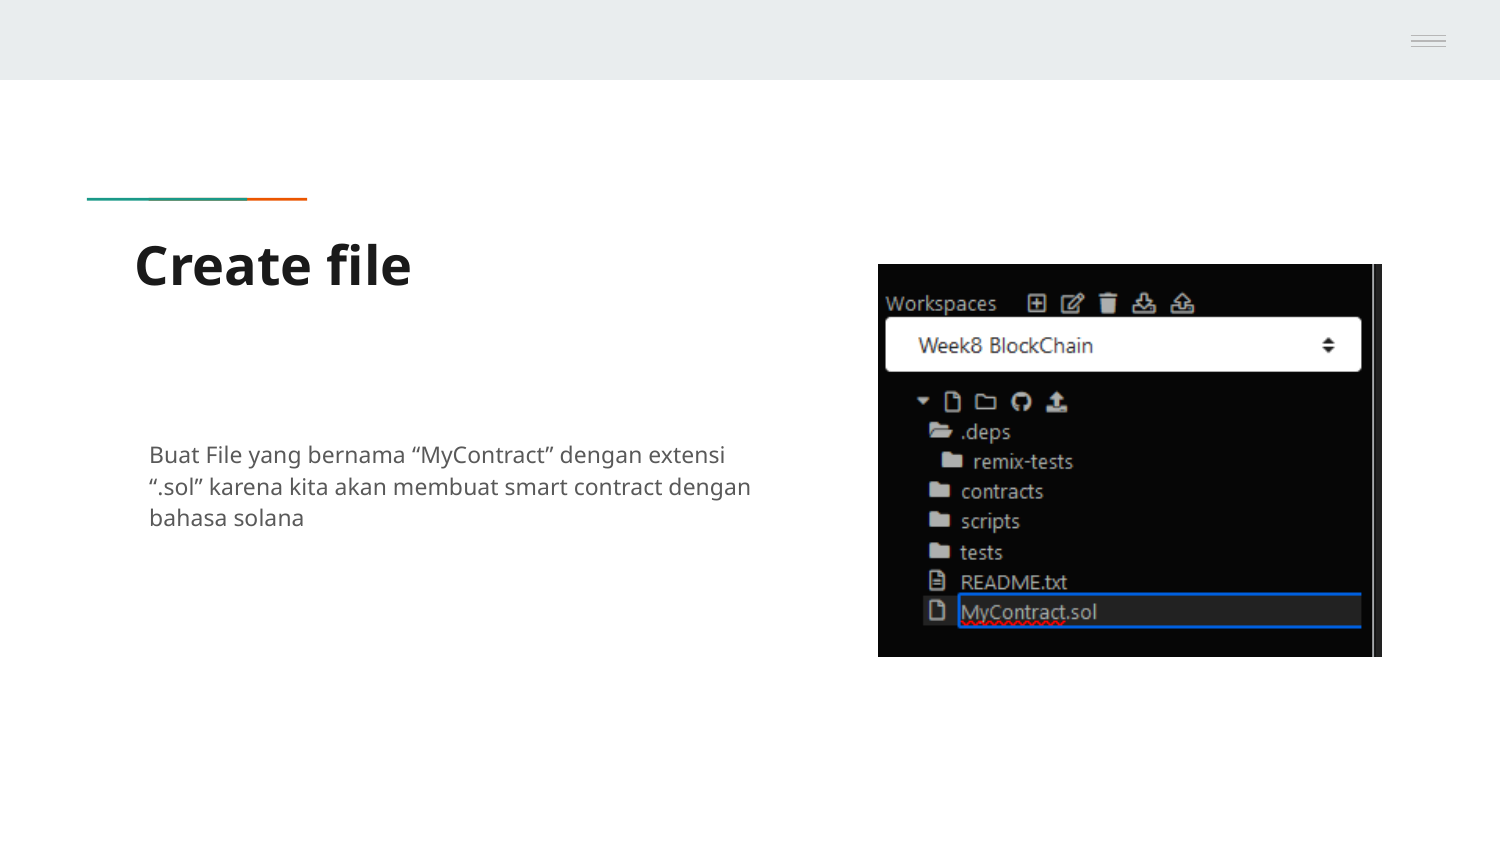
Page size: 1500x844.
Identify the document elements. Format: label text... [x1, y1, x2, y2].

picture [878, 264, 1382, 658]
list Buat File yang bernama “MyContract” dengan extensi “.sol” karena kita akan membuat smart contract dengan bahasa solana [134, 421, 773, 548]
title Create file [119, 216, 759, 386]
